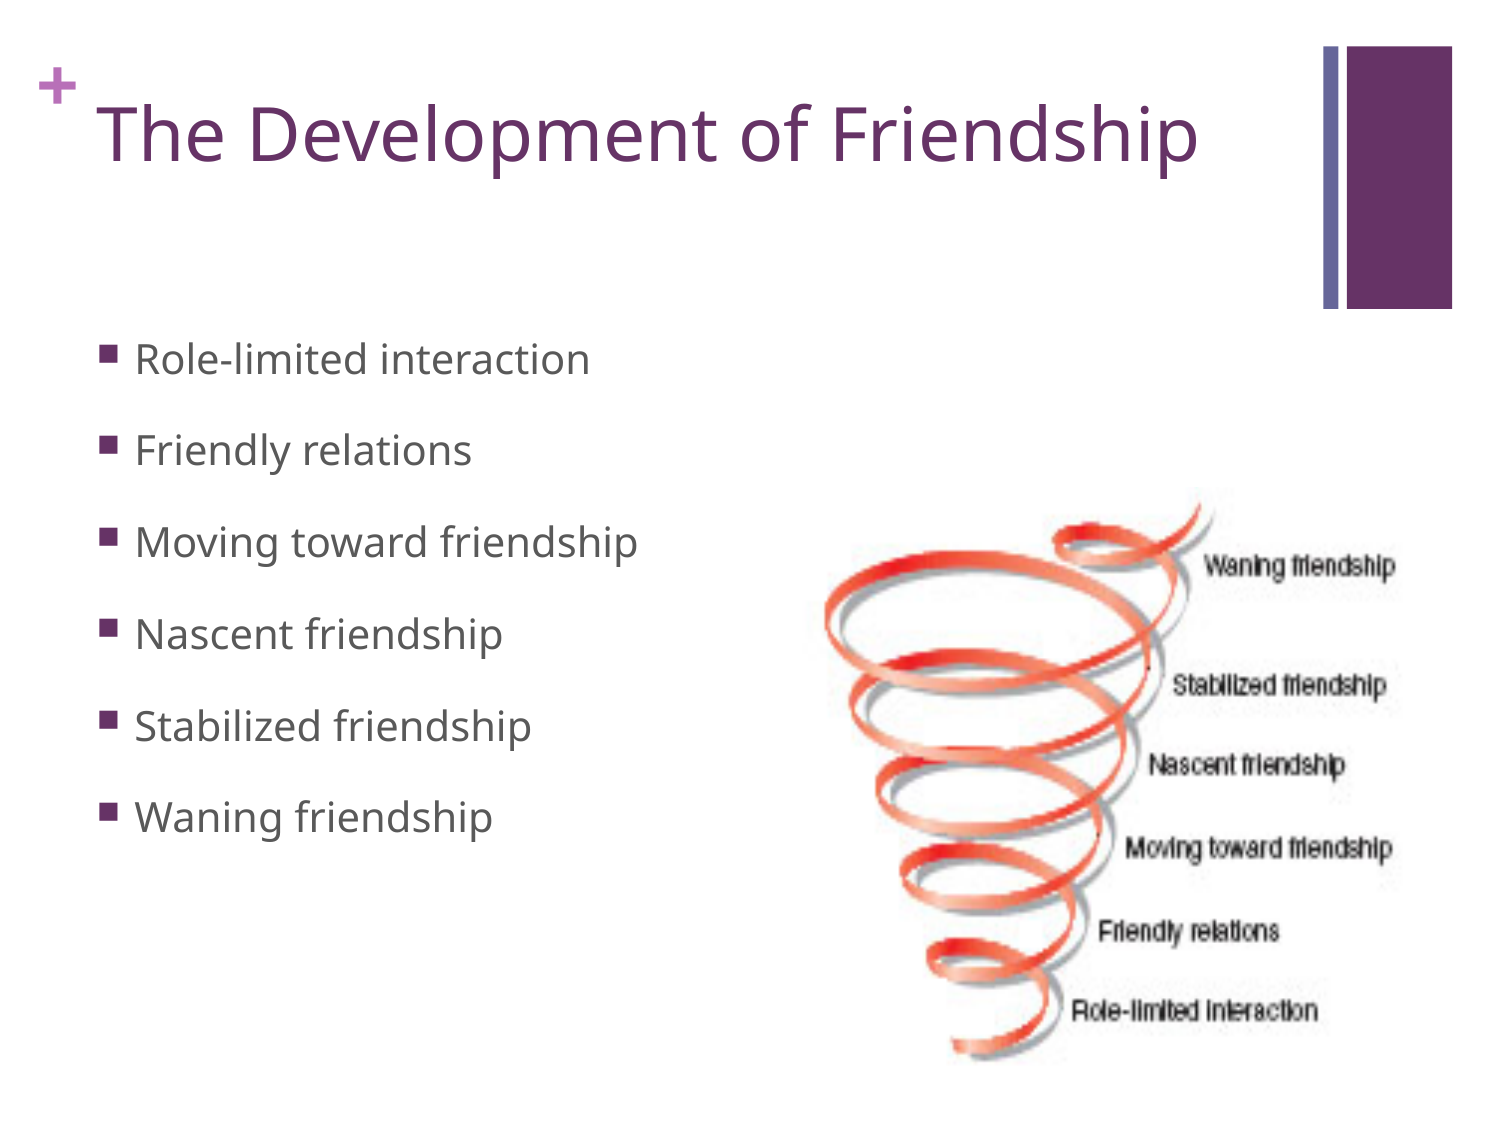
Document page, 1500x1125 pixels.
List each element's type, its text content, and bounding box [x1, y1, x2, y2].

title The Development of Friendship [81, 79, 1322, 263]
list Role-limited interaction Friendly relations Moving toward friendship Nascent friendship Stabilized friendship Waning friendship [81, 324, 1322, 1005]
picture [780, 487, 1432, 1084]
